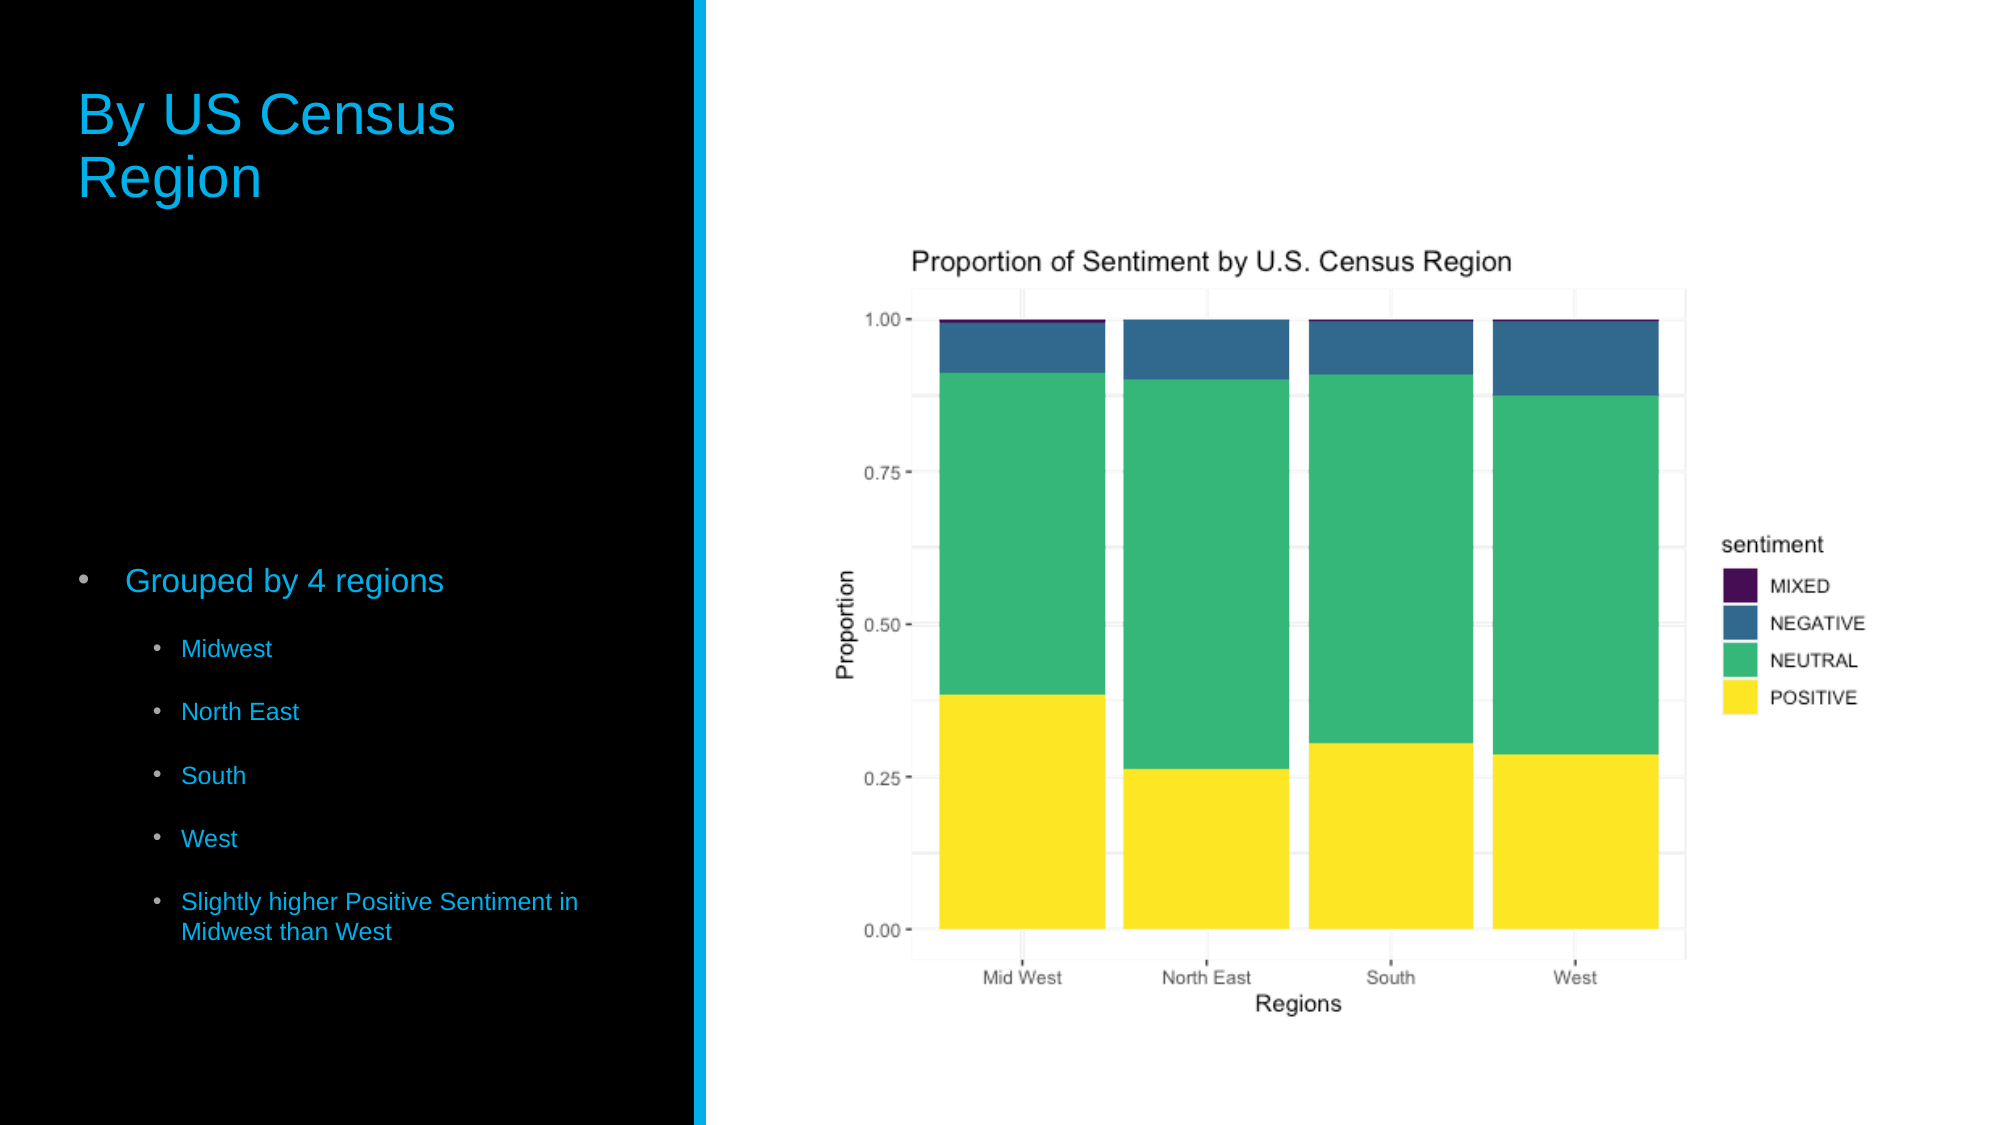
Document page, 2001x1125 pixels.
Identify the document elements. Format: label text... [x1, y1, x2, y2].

title By US Census Region [63, 76, 638, 339]
list Grouped by 4 regions Midwest North East South West Slightly higher Positive Sentiment in Midwest than West [63, 515, 638, 1013]
picture [824, 239, 1890, 1028]
